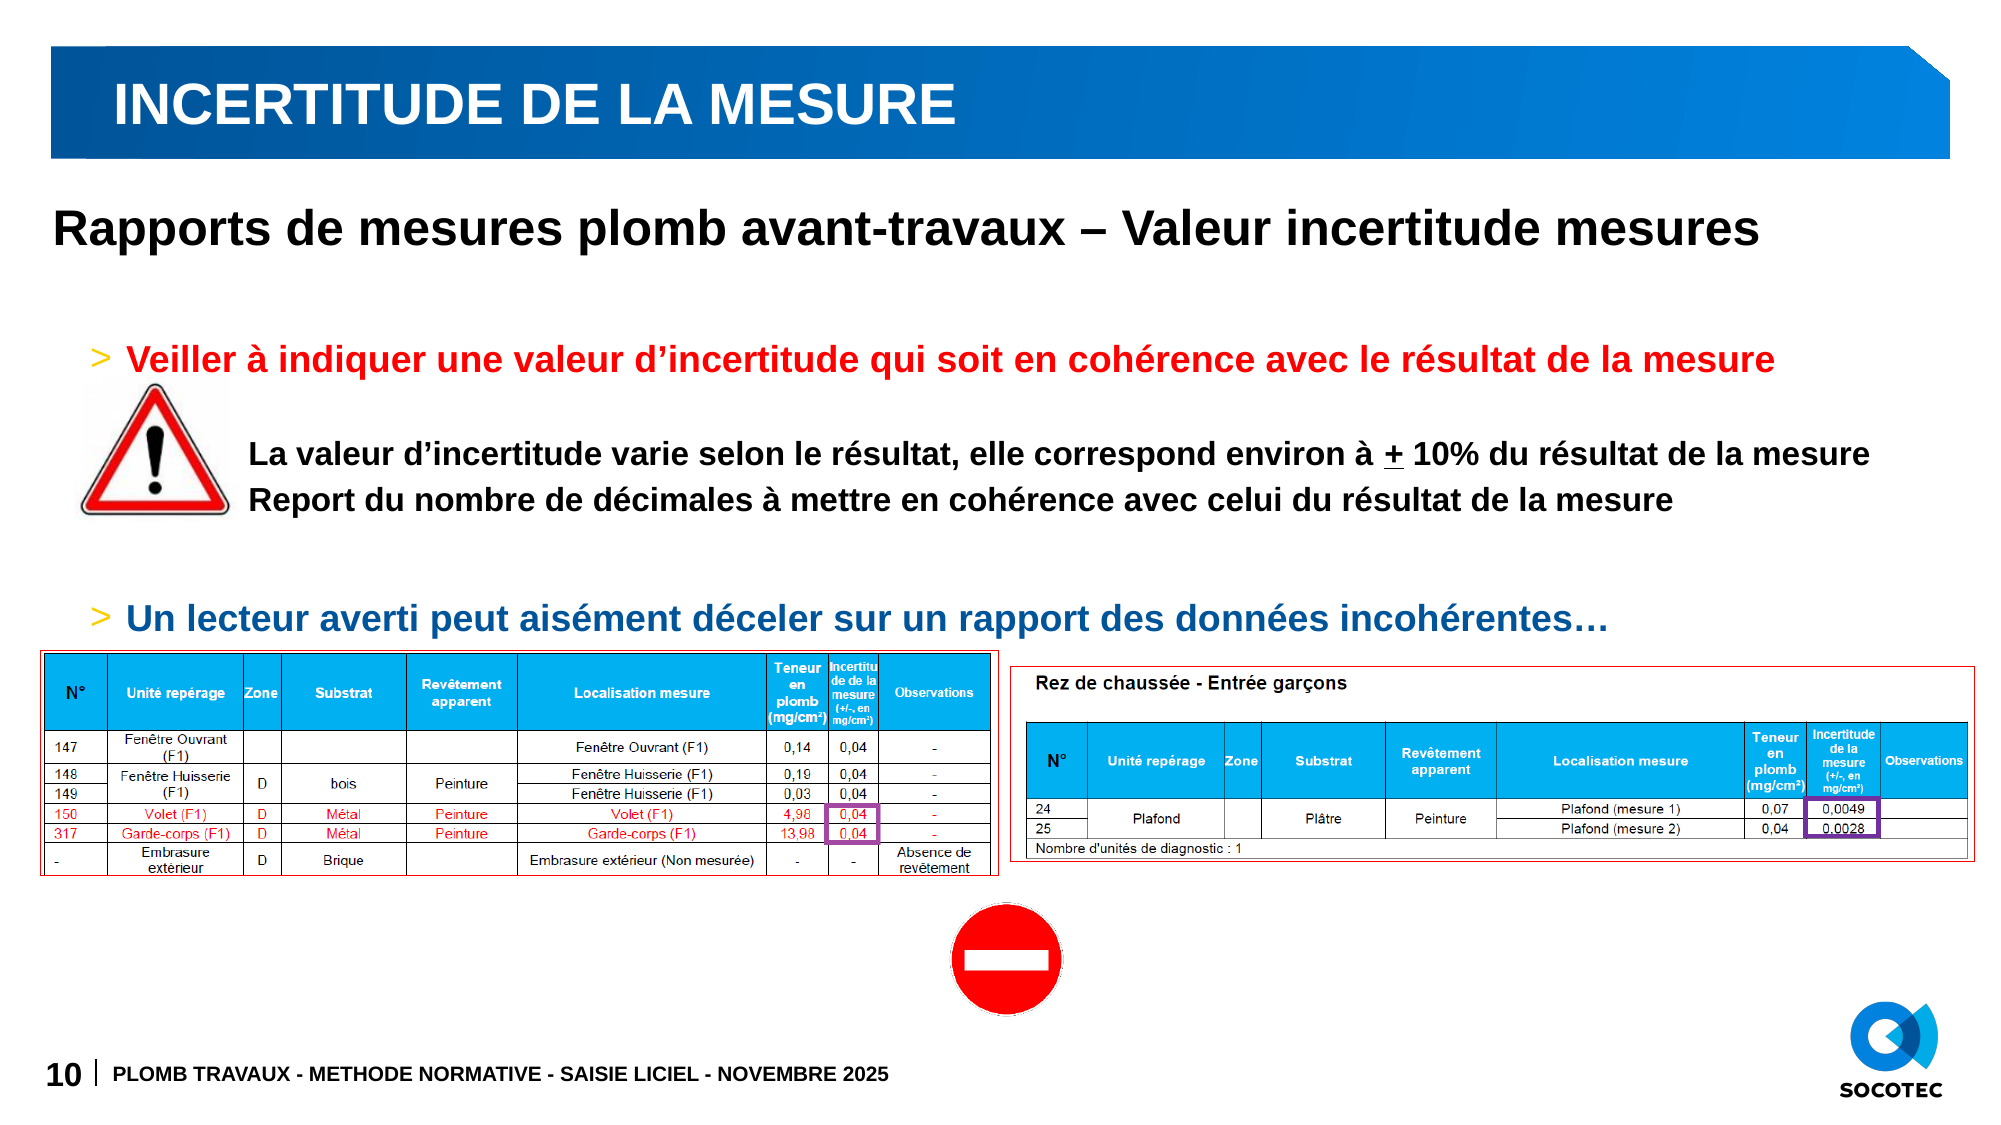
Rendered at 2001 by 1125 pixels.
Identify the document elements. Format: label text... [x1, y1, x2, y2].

footer PLOMB TRAVAUX - METHODE NORMATIVE - SAISIE LICIEL - NOVEMBRE 2025 [97, 1050, 1179, 1103]
picture [1010, 666, 1975, 862]
picture [75, 375, 236, 524]
list Rapports de mesures plomb avant-travaux – Valeur incertitude mesures Veiller à indiquer une valeur d’incertitude qui soit en cohérence avec le résultat de la mesure La valeur d’incertitude varie selon le résultat, elle correspond environ à + 10% du résultat de la mesure Report du nombre de décimales à mettre en cohérence avec celui du résultat de la mesure Un lecteur averti peut aisément déceler sur un rapport des données incohérentes… [37, 188, 1961, 1050]
picture [944, 898, 1069, 1020]
picture [40, 650, 999, 876]
picture [1833, 1050, 1949, 1103]
title INCERTITUDE DE LA MESURE [98, 66, 1824, 145]
slide_number 10 [0, 1042, 97, 1103]
